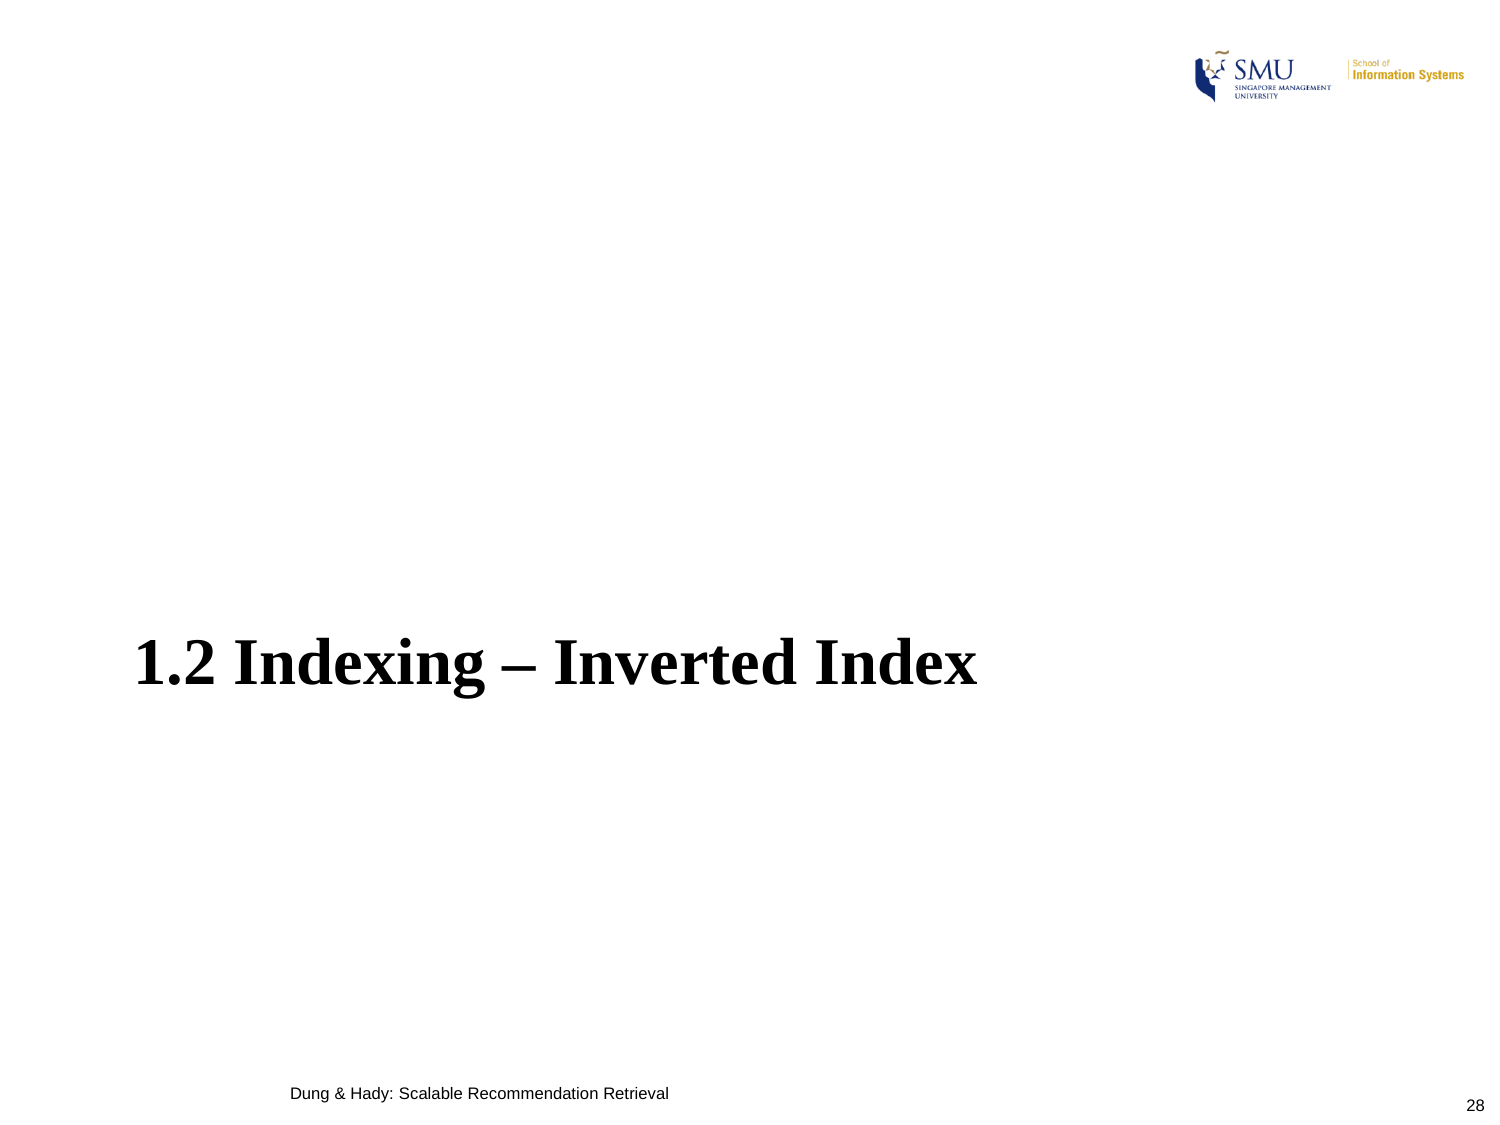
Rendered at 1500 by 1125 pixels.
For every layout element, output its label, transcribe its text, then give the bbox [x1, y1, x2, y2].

picture [1175, 29, 1484, 122]
list 1.2 Indexing – Inverted Index [118, 610, 1394, 707]
slide_number 28 [1287, 1087, 1500, 1125]
footer Dung & Hady: Scalable Recommendation Retrieval [275, 1074, 1138, 1125]
